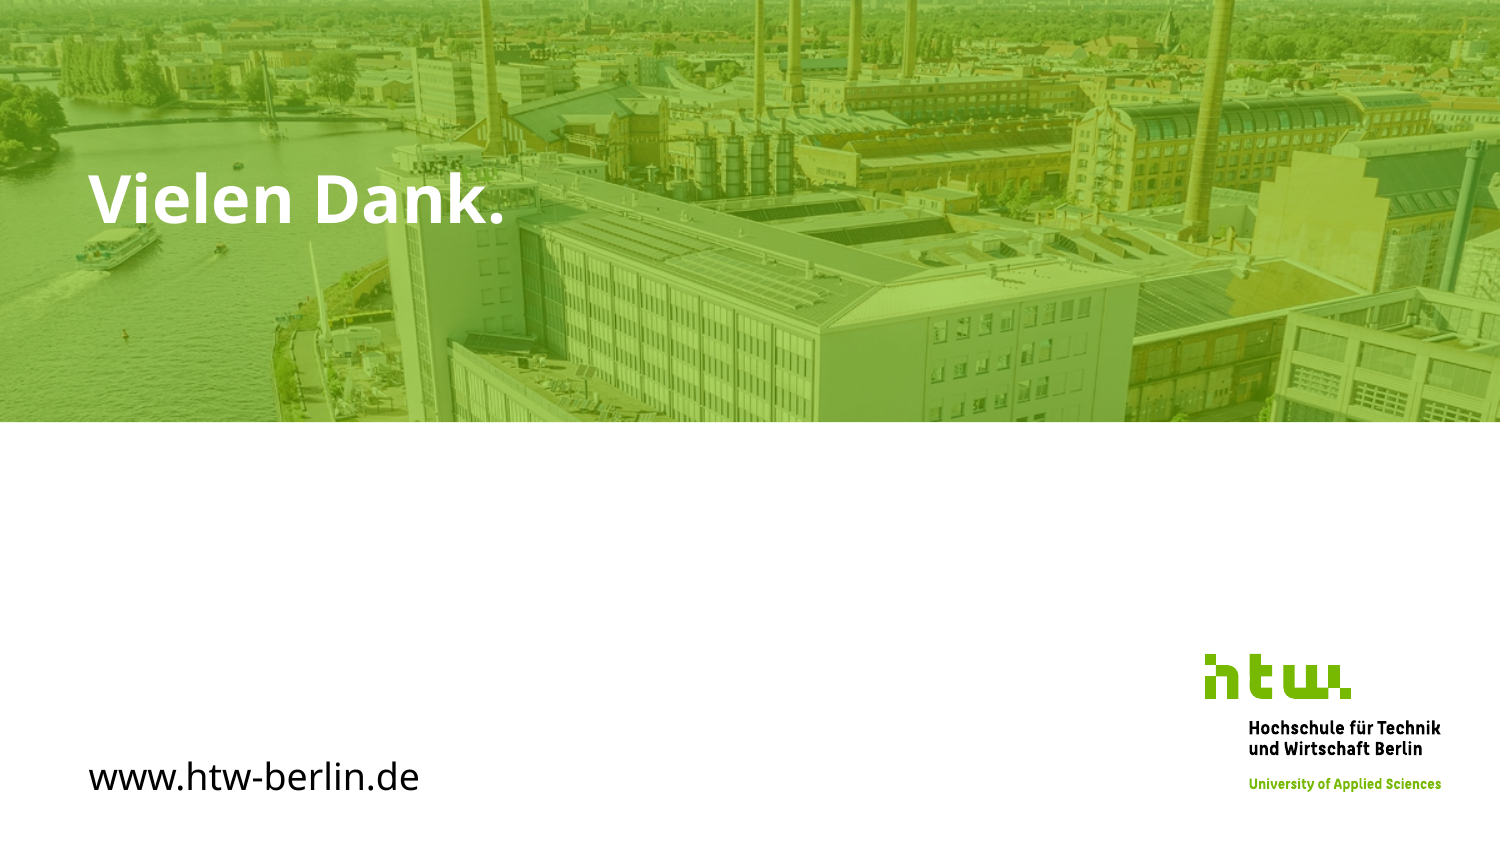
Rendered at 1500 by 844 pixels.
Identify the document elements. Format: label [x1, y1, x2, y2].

picture [0, 0, 1500, 422]
